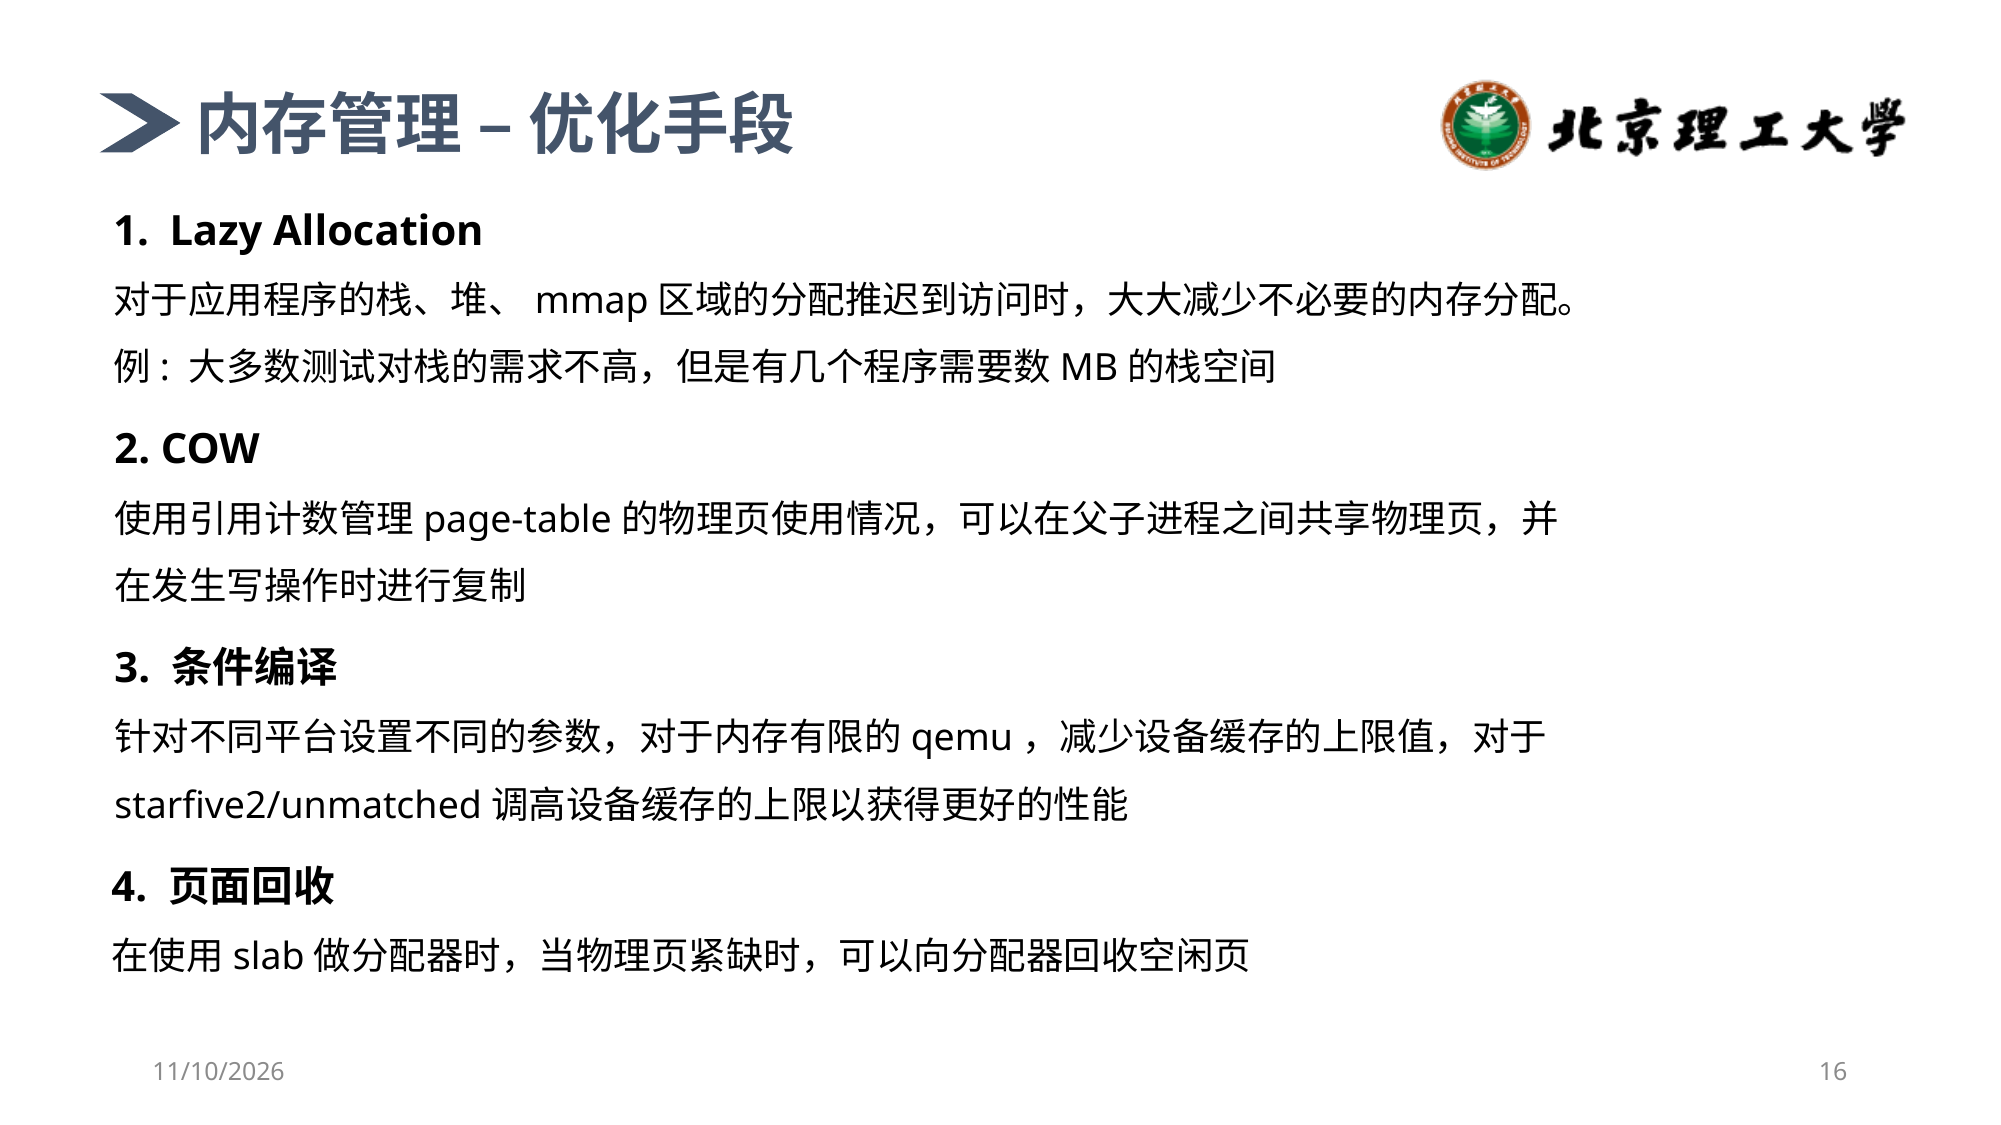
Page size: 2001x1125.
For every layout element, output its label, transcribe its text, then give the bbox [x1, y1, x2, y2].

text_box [99, 74, 875, 171]
text_box 3. 条件编译 针对不同平台设置不同的参数，对于内存有限的qemu，减少设备缓存的上限值，对于starfive2/unmatched调高设备缓存的上限以获得更好的性能 [99, 633, 1598, 834]
text_box Lazy Allocation 对于应用程序的栈、堆、mmap区域的分配推迟到访问时，大大减少不必要的内存分配。 例: 大多数测试对栈的需求不高，但是有几个程序需要数MB的栈空间 [98, 195, 1611, 396]
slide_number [137, 1042, 588, 1103]
text_box 2. COW 使用引用计数管理page-table的物理页使用情况，可以在父子进程之间共享物理页，并在发生写操作时进行复制 [99, 414, 1577, 615]
picture [1412, 74, 1913, 174]
text_box 4. 页面回收 在使用slab做分配器时，当物理页紧缺时，可以向分配器回收空闲页 [96, 852, 1266, 985]
slide_number 16 [1412, 1042, 1863, 1103]
